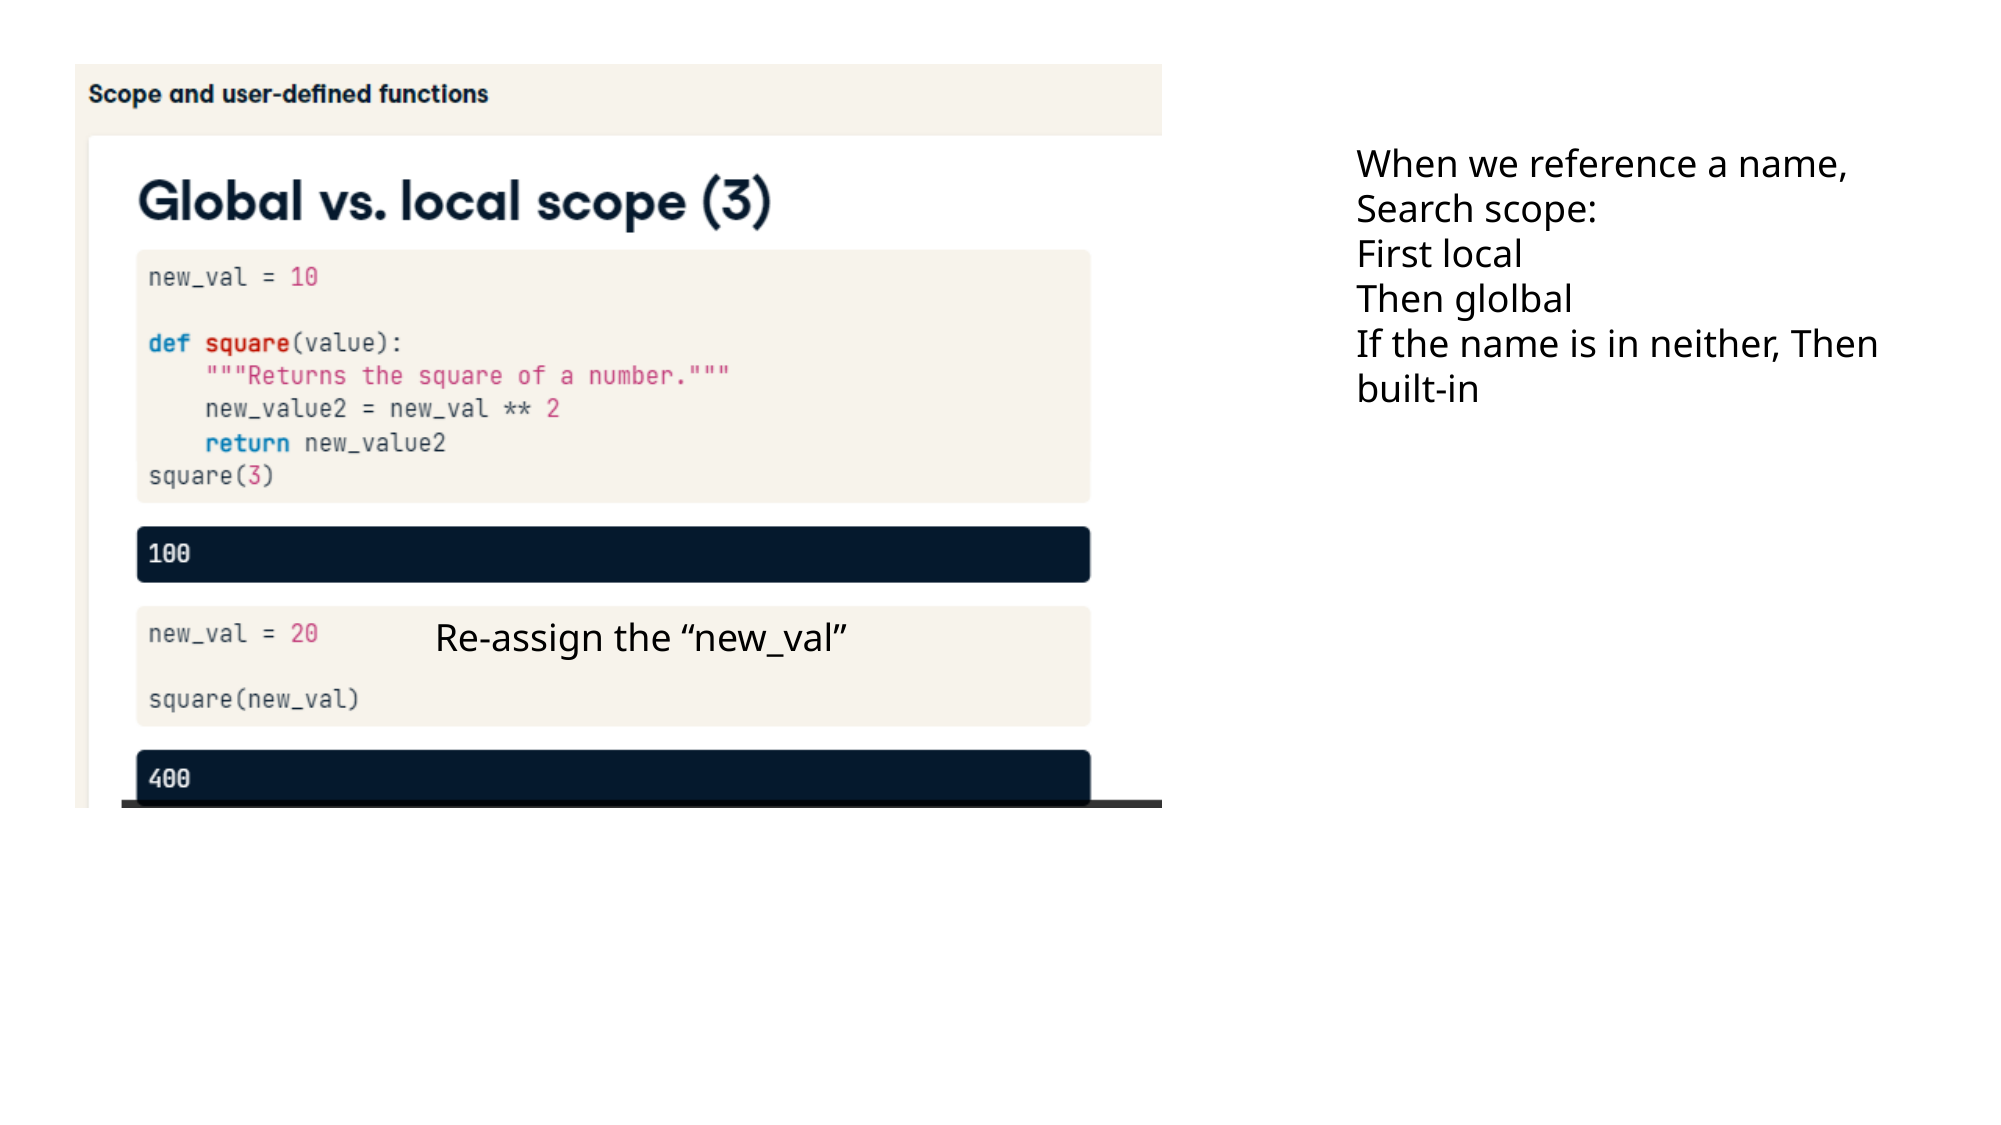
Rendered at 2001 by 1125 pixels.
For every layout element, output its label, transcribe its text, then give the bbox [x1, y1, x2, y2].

picture [75, 64, 1162, 808]
text_box When we reference a name, Search scope: First local Then glolbal If the name is in neither, Then built-in [1341, 132, 1925, 418]
